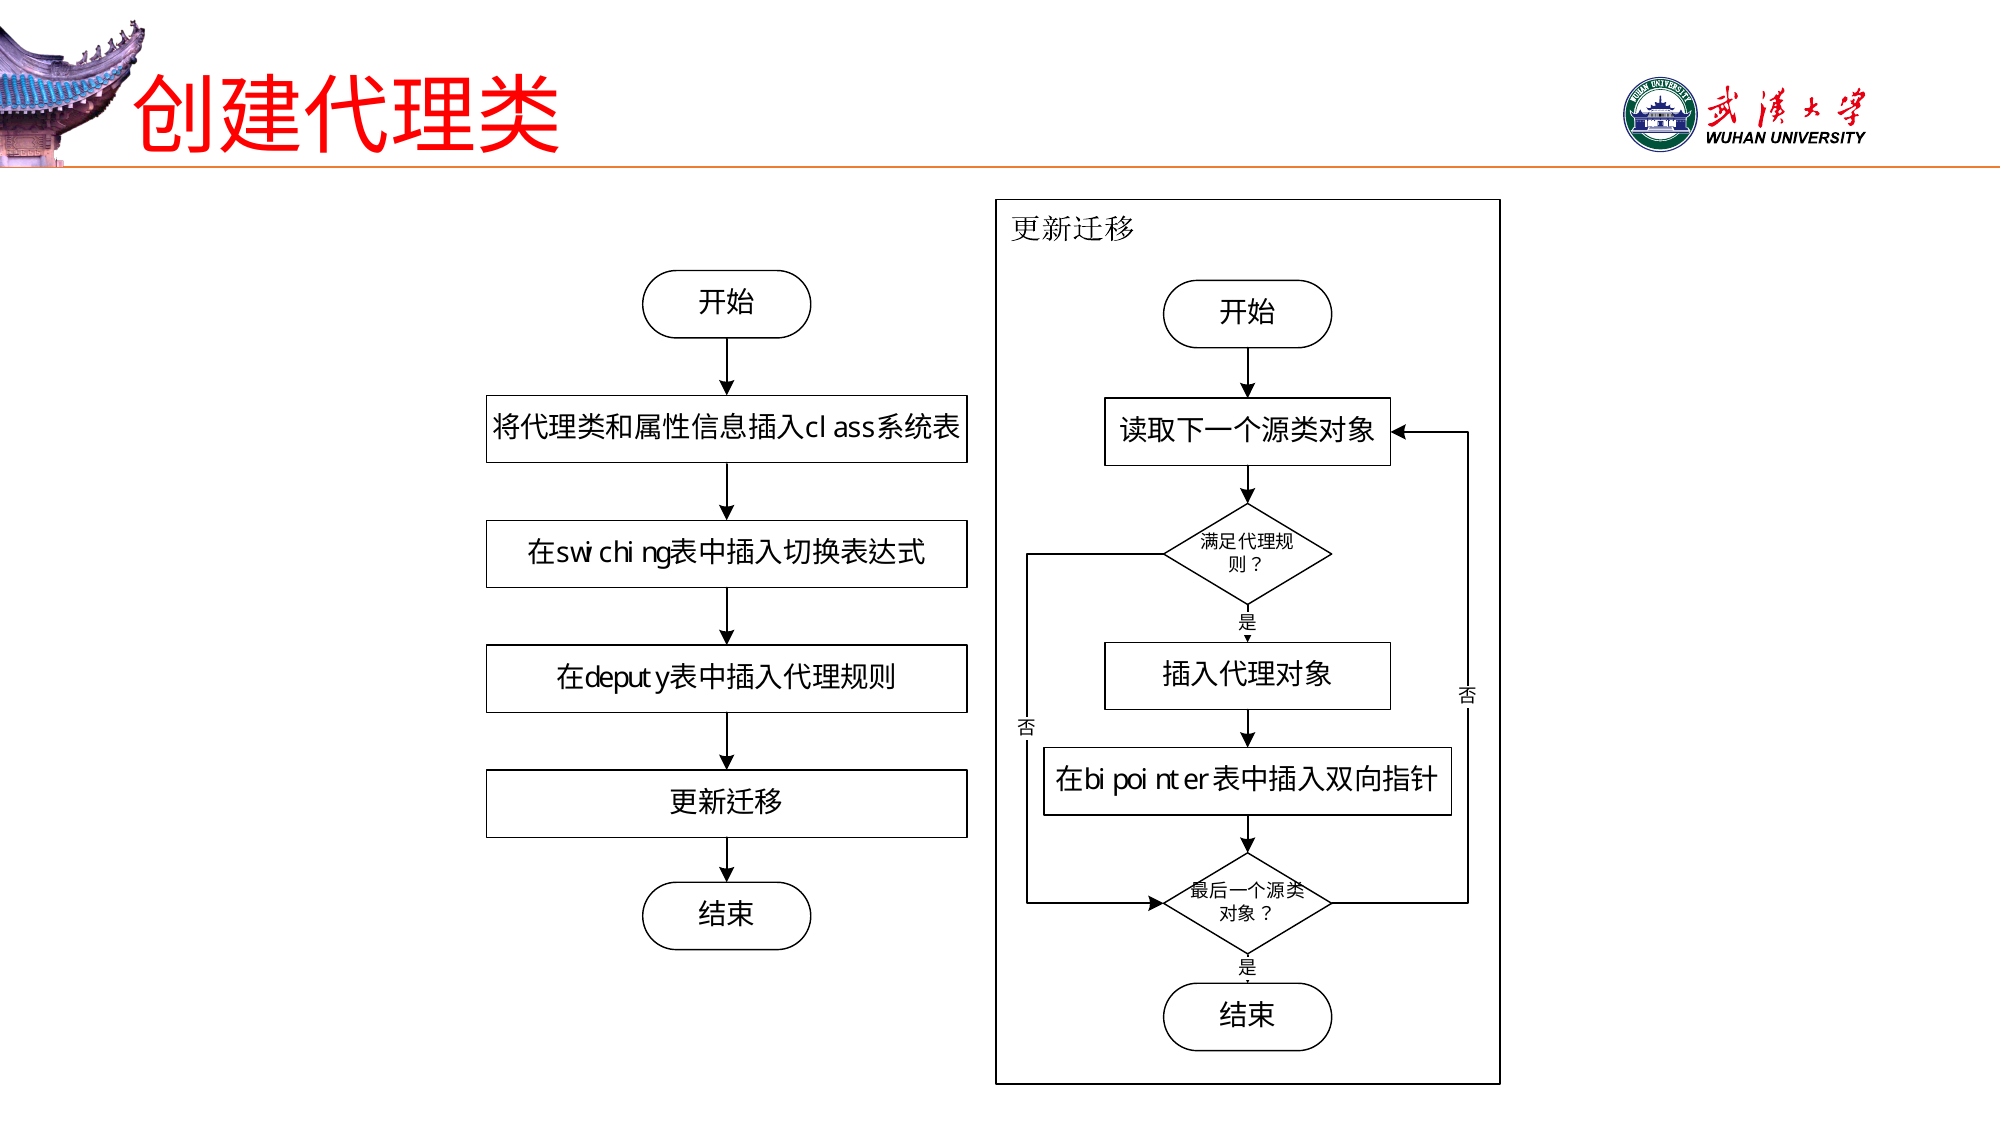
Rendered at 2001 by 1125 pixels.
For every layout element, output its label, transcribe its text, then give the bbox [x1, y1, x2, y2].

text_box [483, 195, 1517, 1092]
title 创建代理类 [131, 64, 1604, 174]
picture [0, 9, 158, 167]
